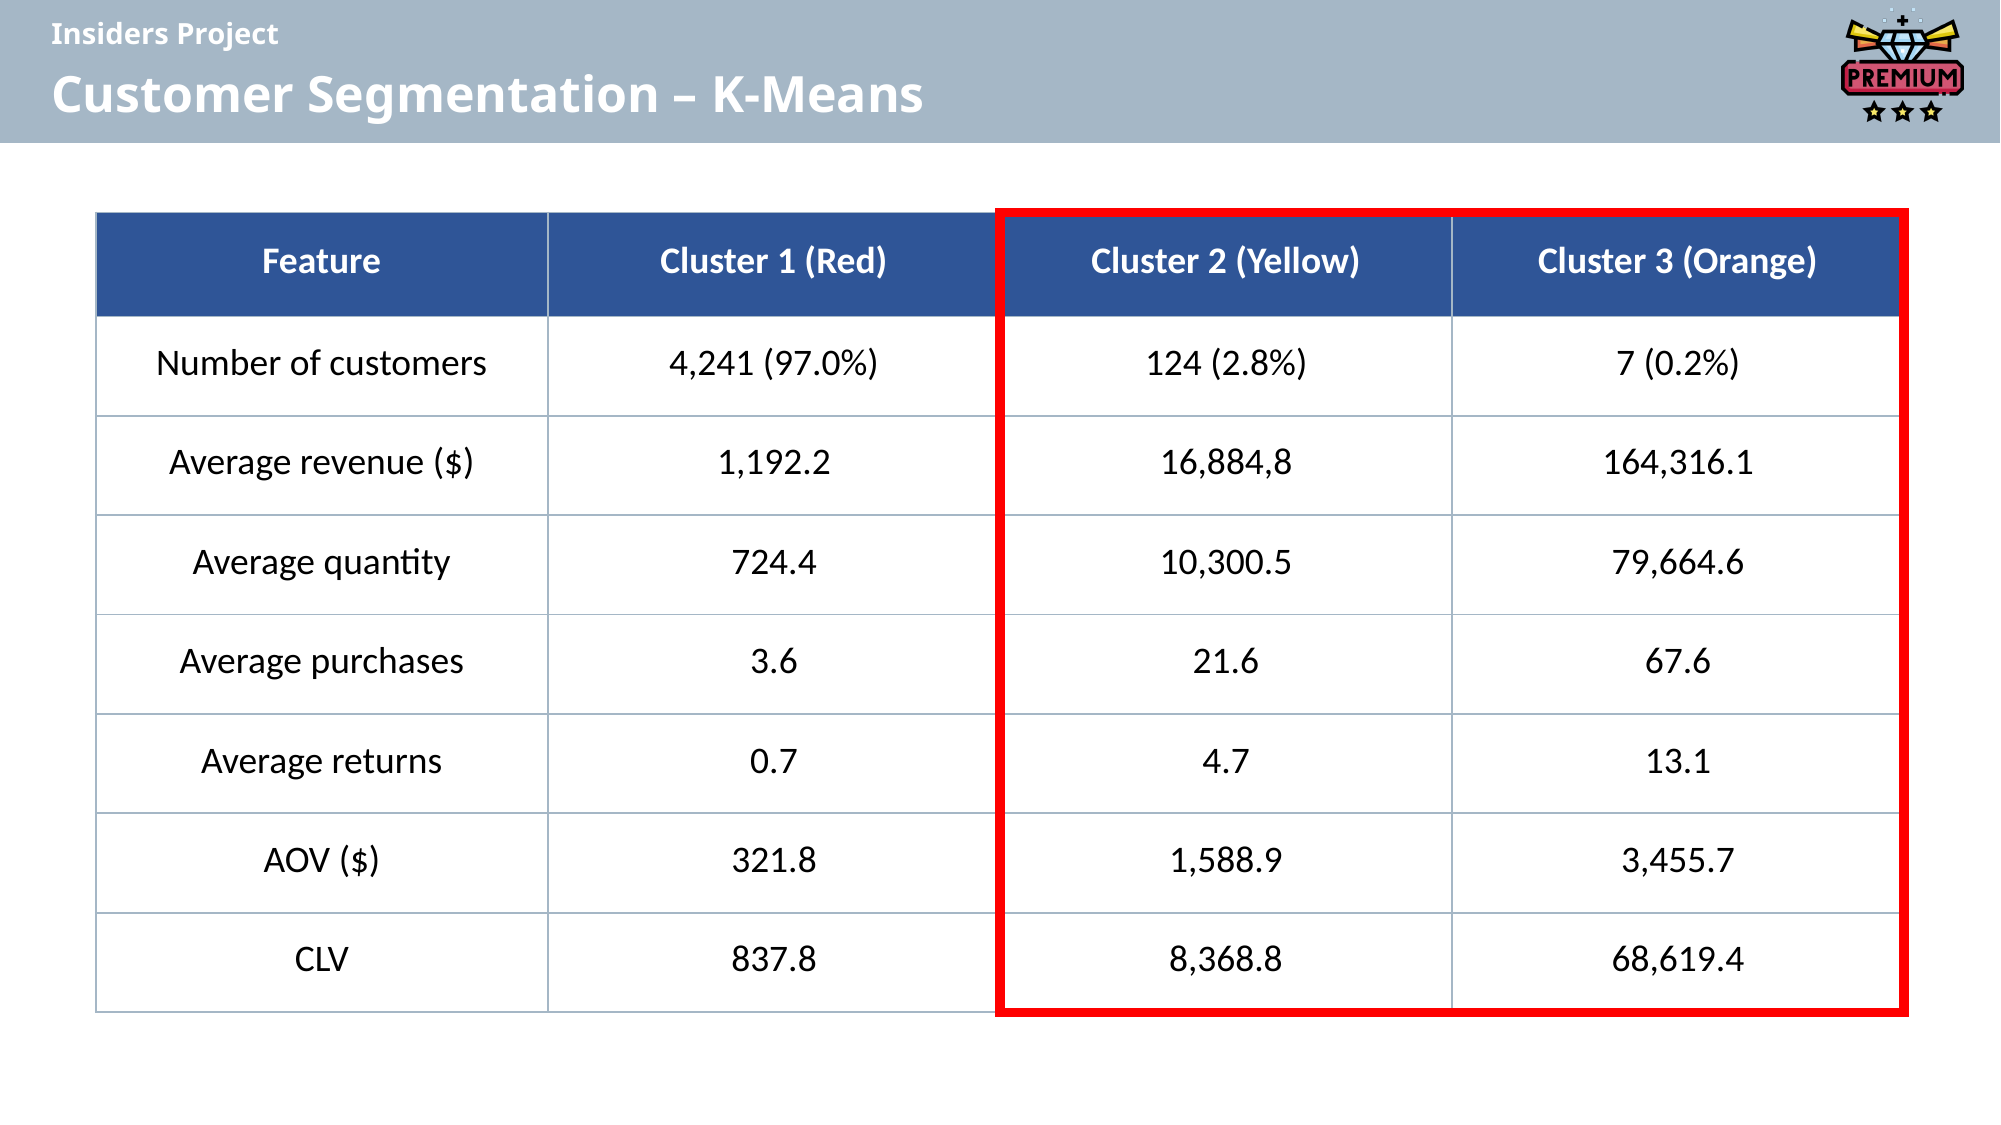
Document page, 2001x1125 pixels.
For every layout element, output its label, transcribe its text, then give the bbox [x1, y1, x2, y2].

table_cell AOV ($) [97, 814, 547, 912]
text_box [999, 211, 1905, 1013]
table_cell 0.7 [549, 715, 999, 812]
table_cell Average returns [97, 715, 547, 812]
table_header Cluster 1 (Red) [549, 213, 999, 316]
table_cell Average quantity [97, 516, 547, 614]
table_cell Number of customers [97, 317, 547, 415]
table_cell Average revenue ($) [97, 417, 547, 514]
picture [1841, 3, 1964, 126]
table_header Feature [97, 213, 547, 316]
table_cell 1,192.2 [549, 417, 999, 514]
table_cell CLV [97, 914, 547, 1011]
table_cell 724.4 [549, 516, 999, 614]
table_cell 4,241 (97.0%) [549, 317, 999, 415]
table_cell 837.8 [549, 914, 999, 1011]
table_cell 321.8 [549, 814, 999, 912]
table_cell Average purchases [97, 615, 547, 713]
text_box [0, 0, 2000, 144]
text_box Insiders Project Customer Segmentation – K-Means [36, 10, 1537, 133]
table_cell 3.6 [549, 615, 999, 713]
